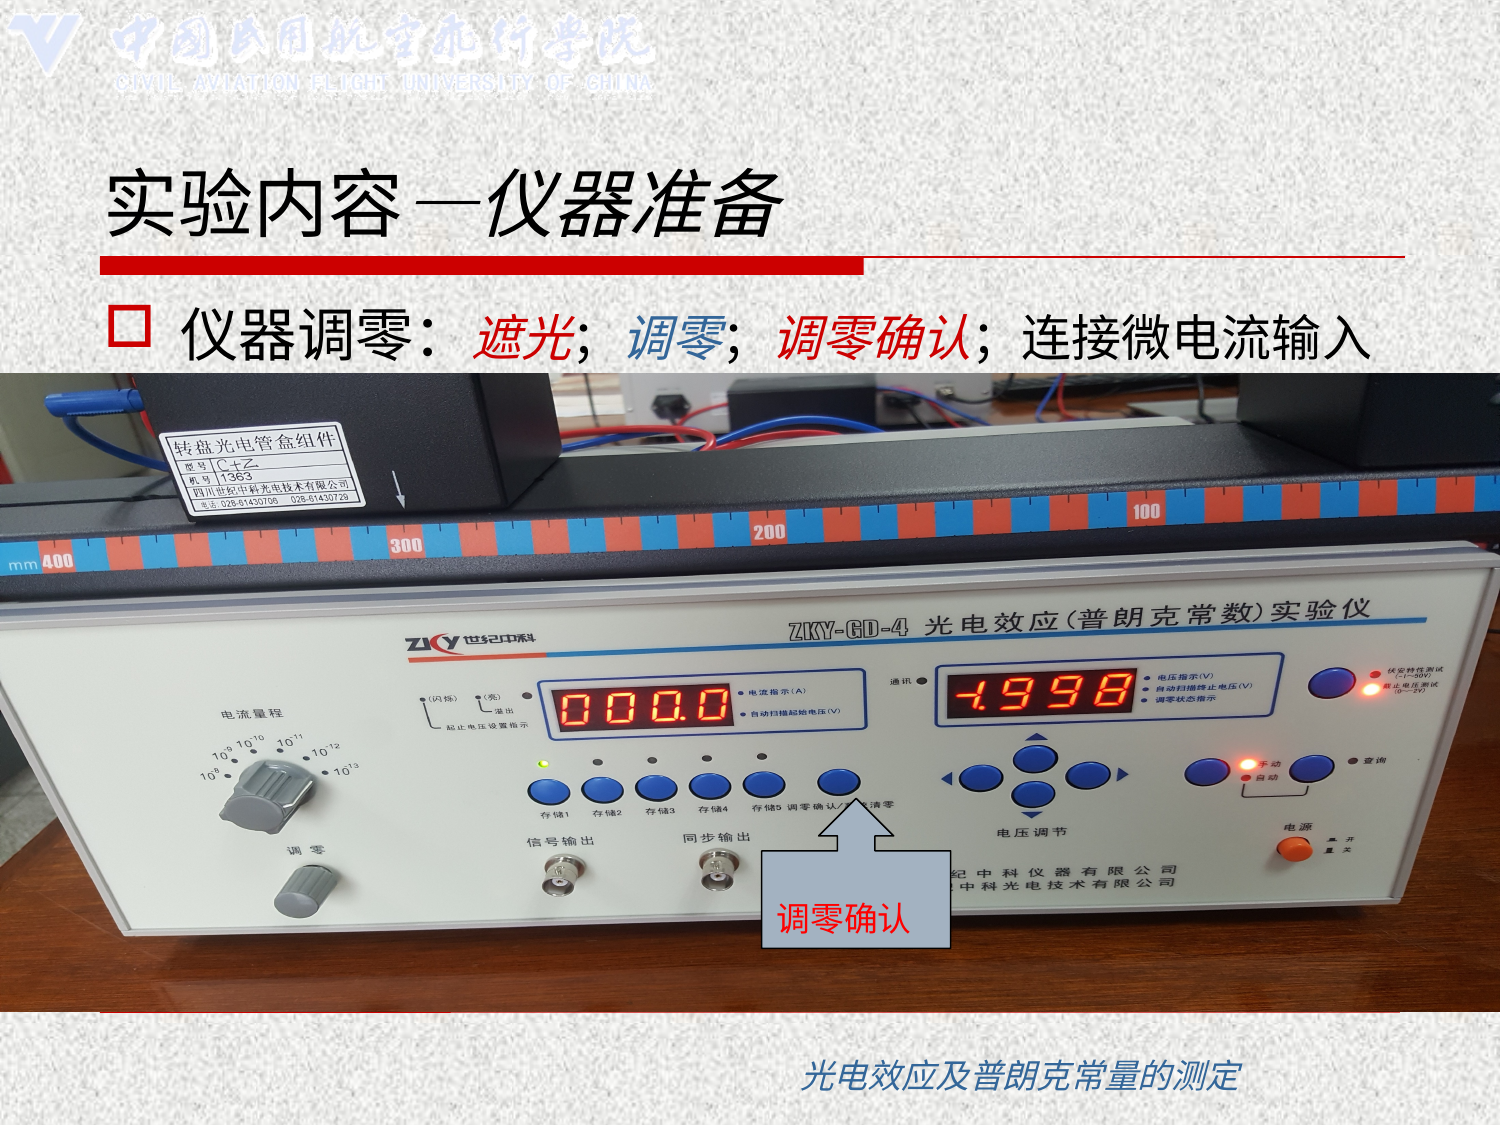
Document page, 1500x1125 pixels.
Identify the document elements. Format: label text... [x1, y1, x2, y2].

picture [0, 0, 1500, 1125]
list 仪器调零：遮光；调零；调零确认；连接微电流输入 [88, 290, 1500, 373]
title 实验内容—仪器准备 [88, 54, 1402, 255]
